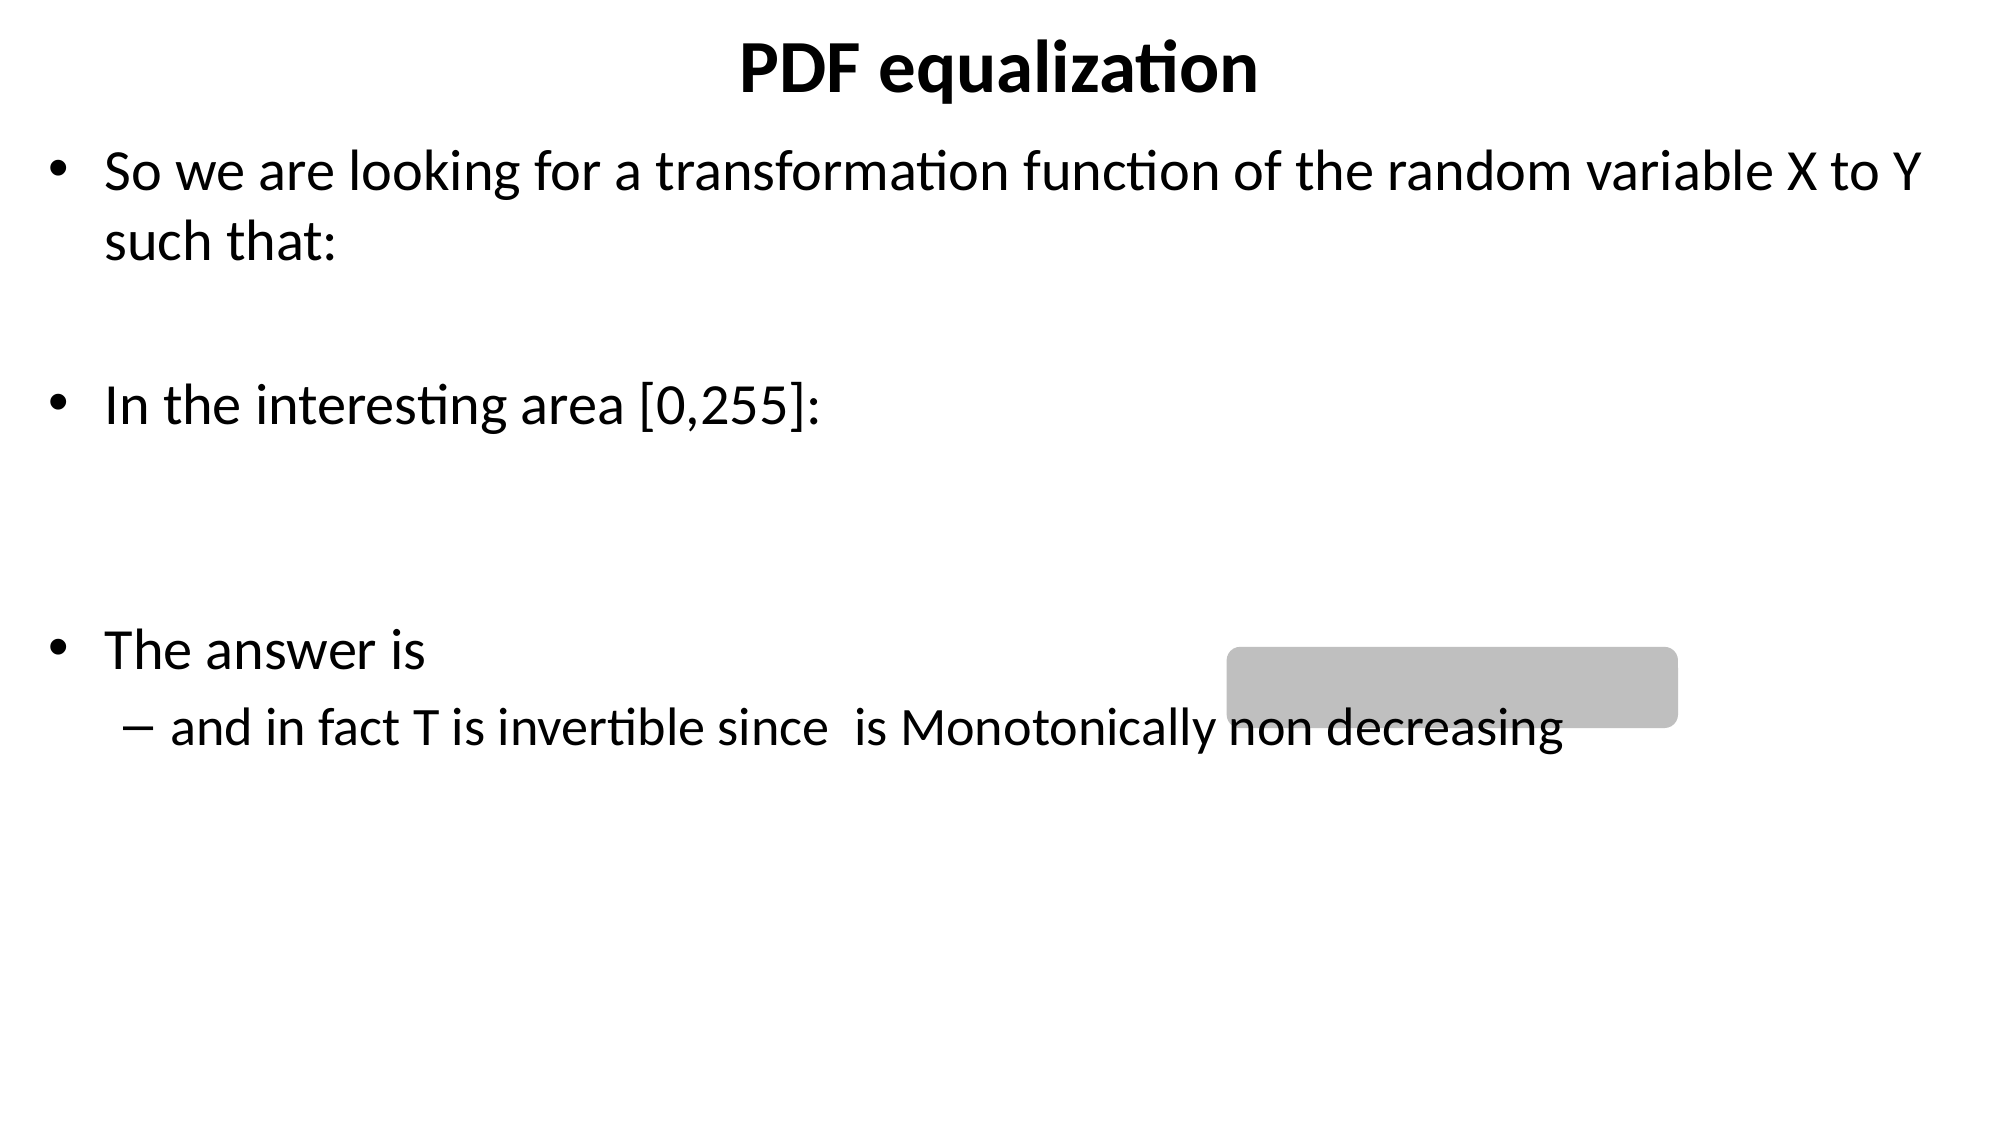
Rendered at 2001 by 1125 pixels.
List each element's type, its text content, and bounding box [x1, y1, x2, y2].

title PDF equalization [33, 0, 1967, 125]
text_box [1224, 644, 1681, 731]
